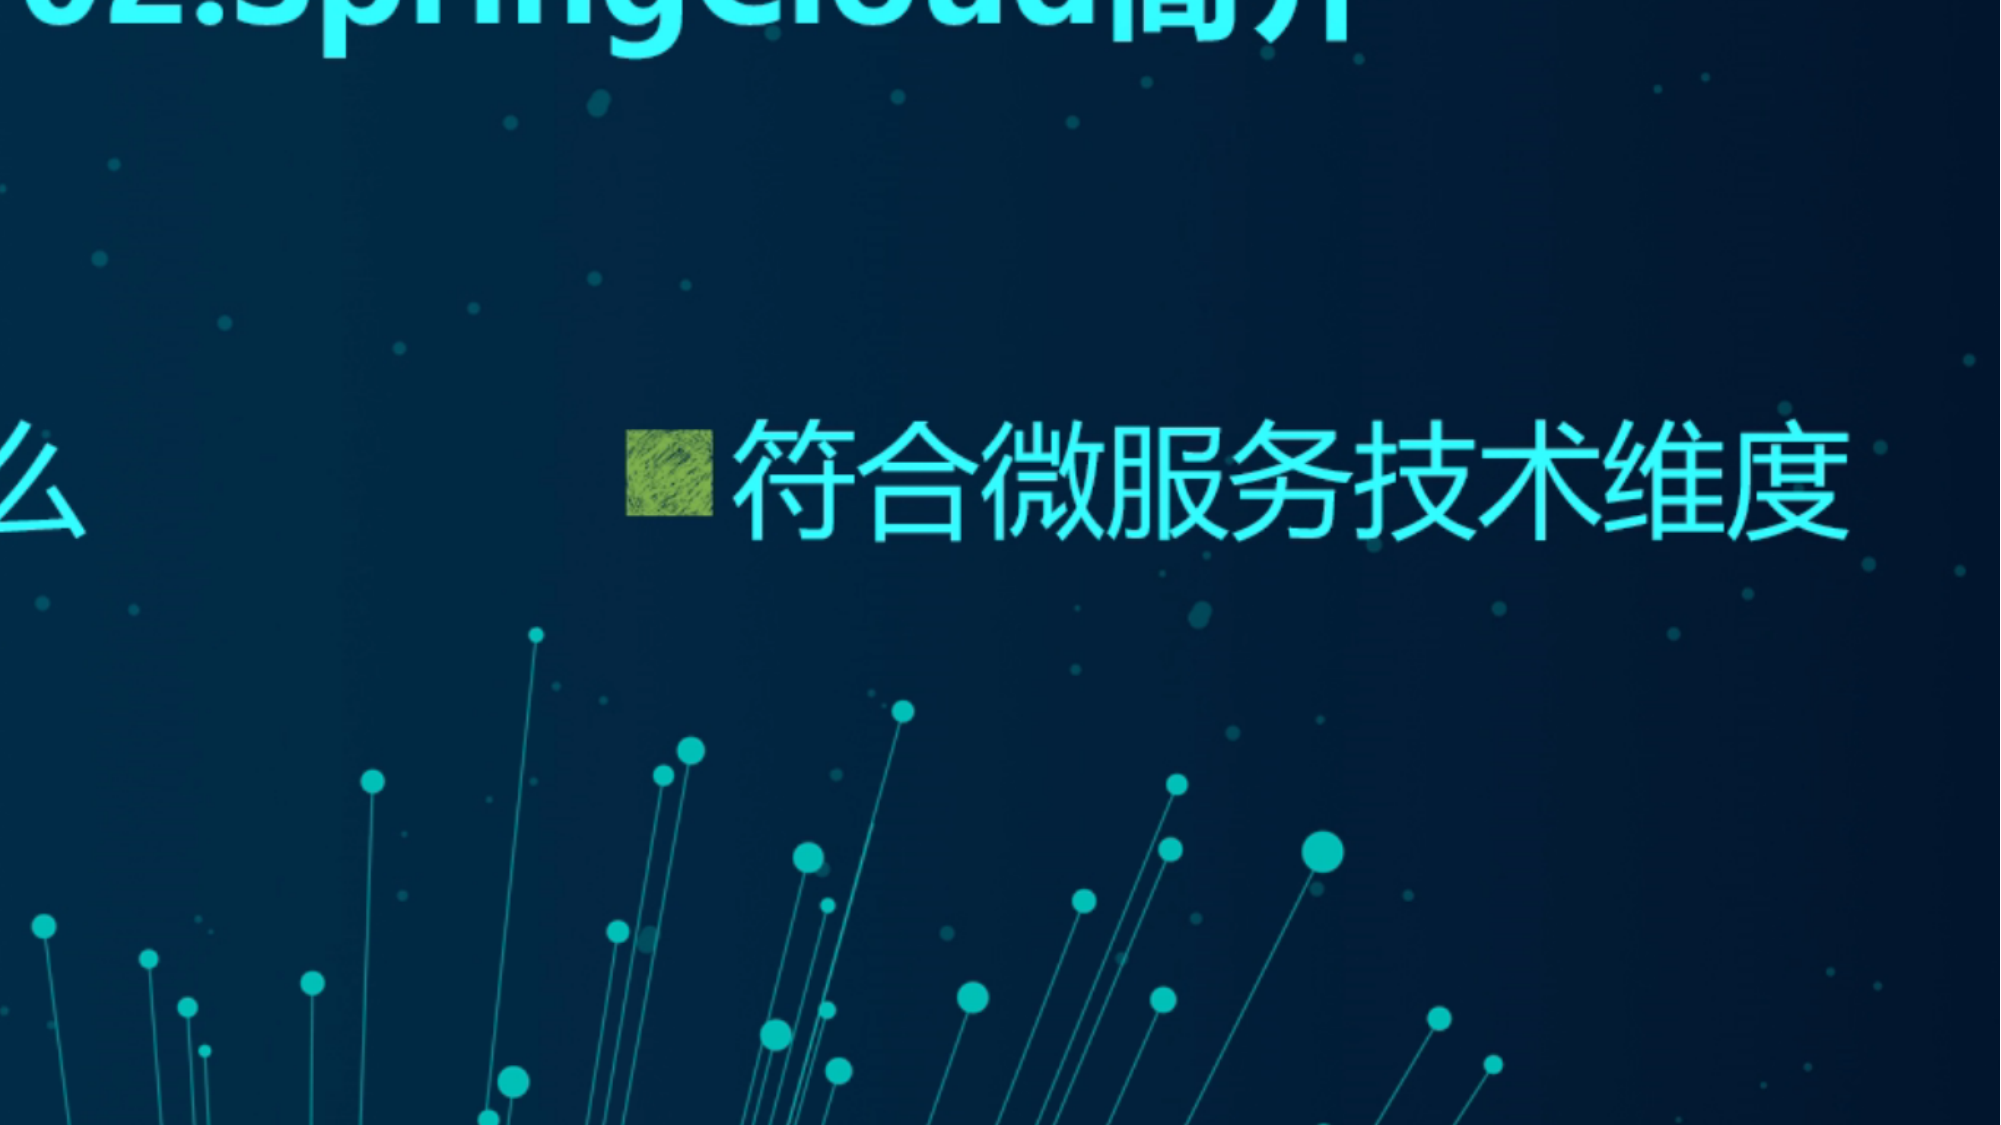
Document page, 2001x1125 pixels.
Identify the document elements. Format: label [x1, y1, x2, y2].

list [0, 0, 2000, 1125]
